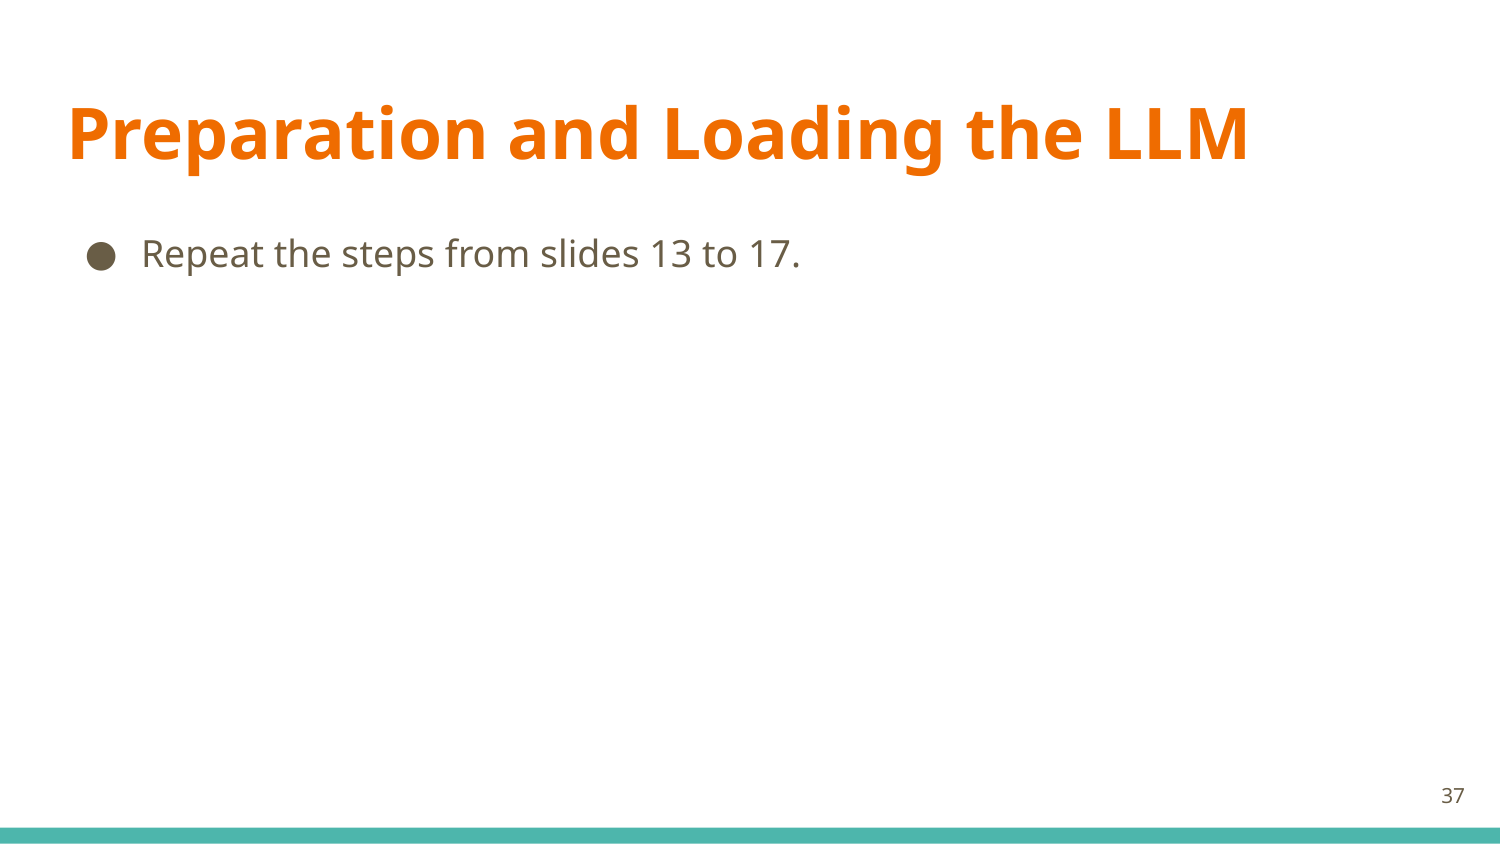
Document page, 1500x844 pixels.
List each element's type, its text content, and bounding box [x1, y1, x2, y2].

slide_number ‹#› [1389, 764, 1480, 830]
list Repeat the steps from slides 13 to 17. [51, 207, 1449, 750]
title Preparation and Loading the LLM [51, 72, 1449, 189]
